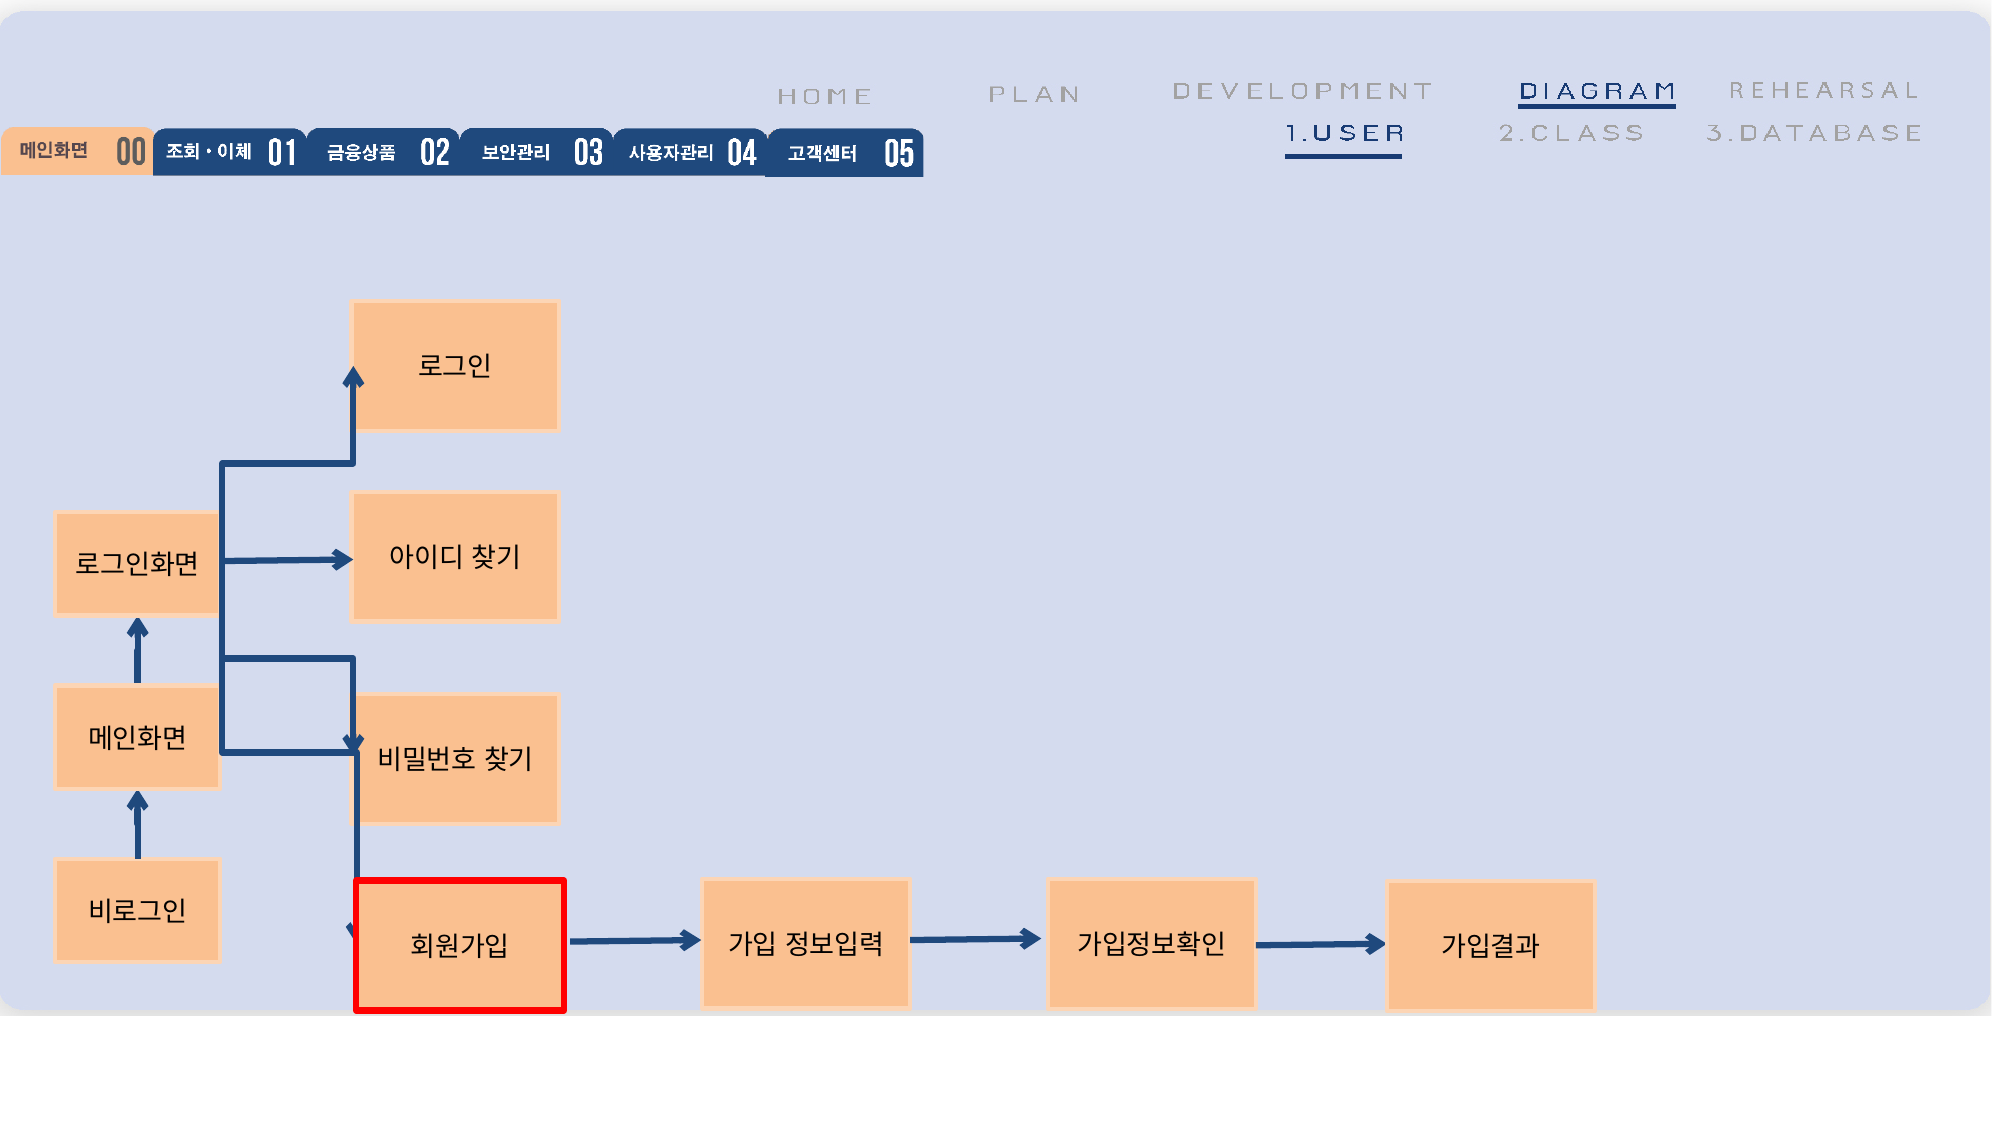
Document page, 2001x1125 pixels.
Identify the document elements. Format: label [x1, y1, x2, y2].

picture [0, 0, 1992, 1016]
text_box [221, 560, 357, 945]
text_box [221, 365, 354, 560]
